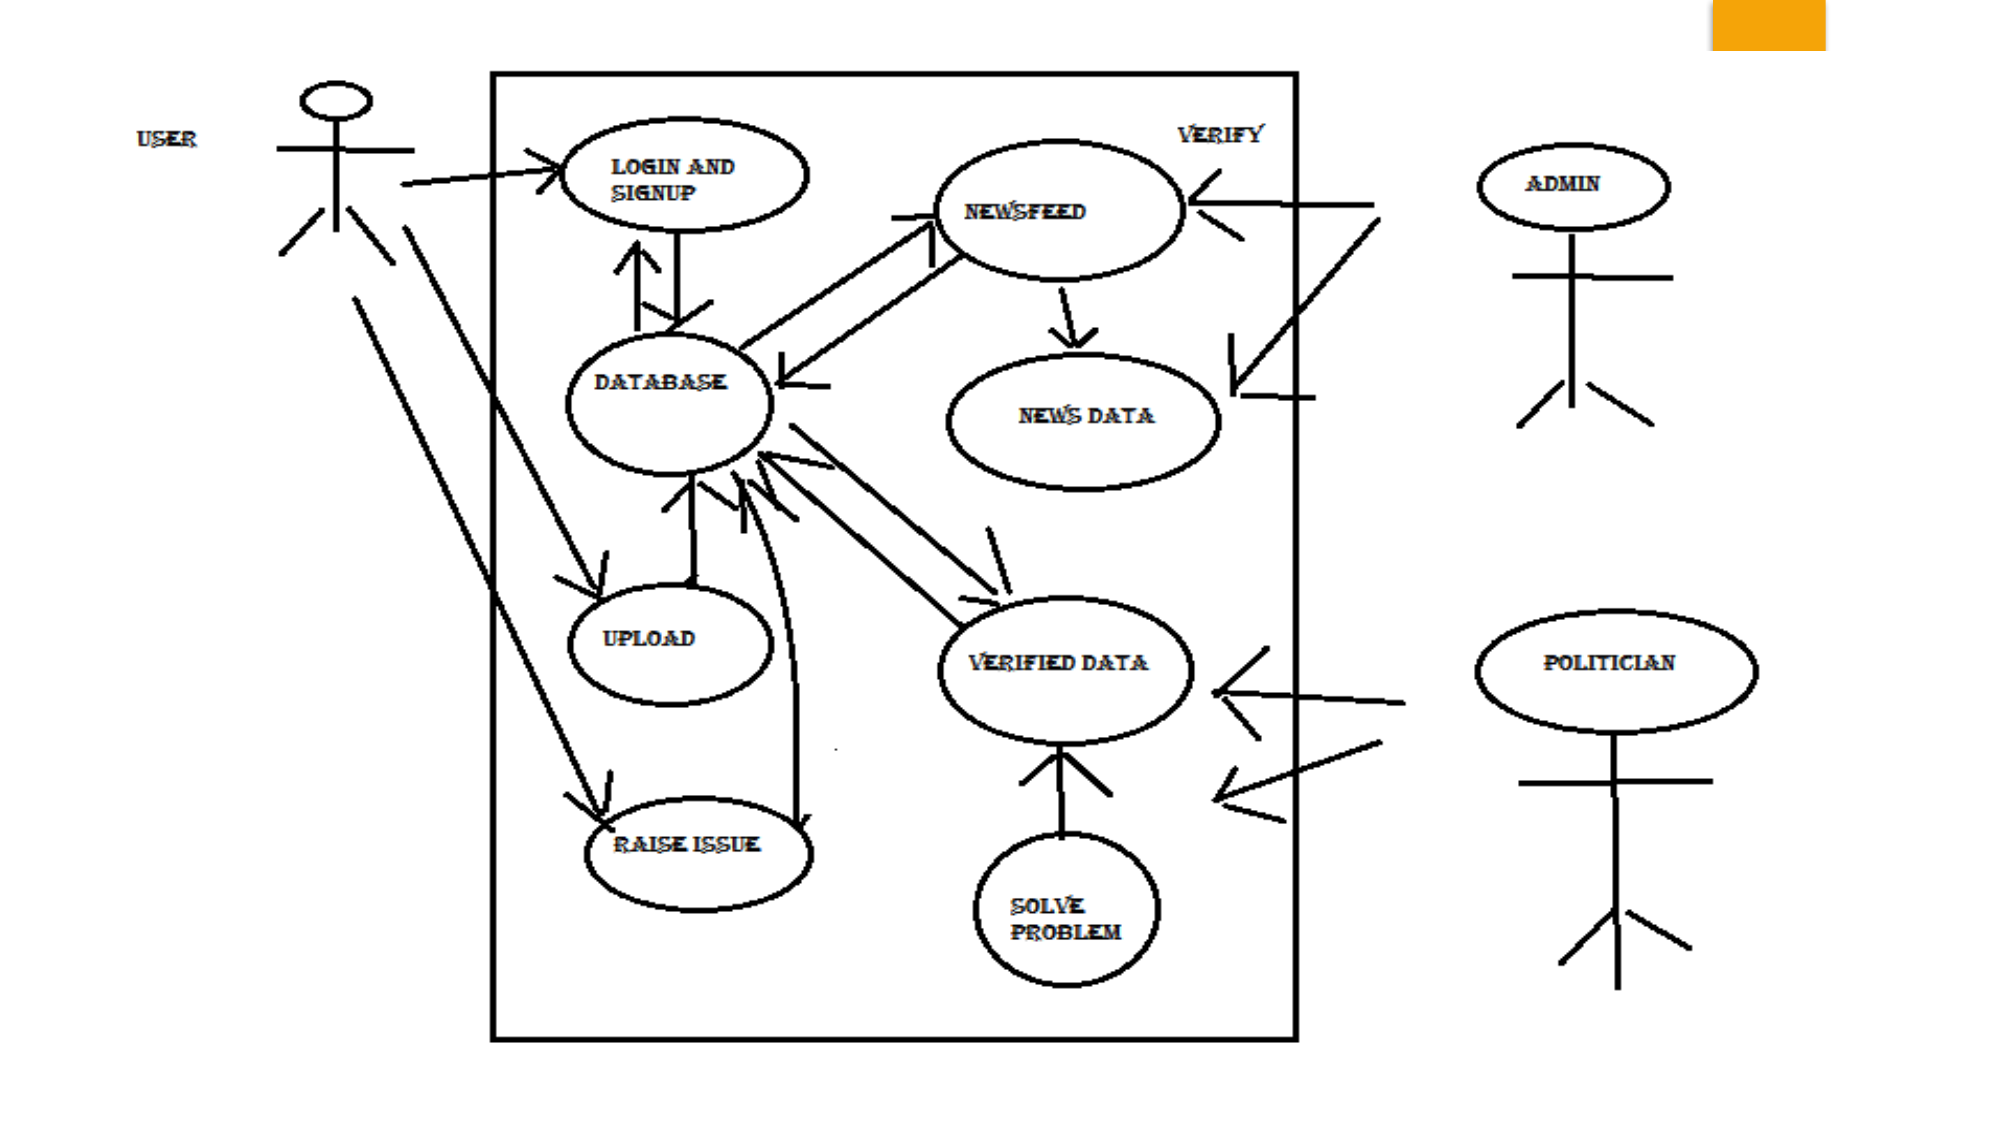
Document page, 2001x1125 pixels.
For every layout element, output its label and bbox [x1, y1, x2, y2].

picture [64, 51, 1954, 1086]
